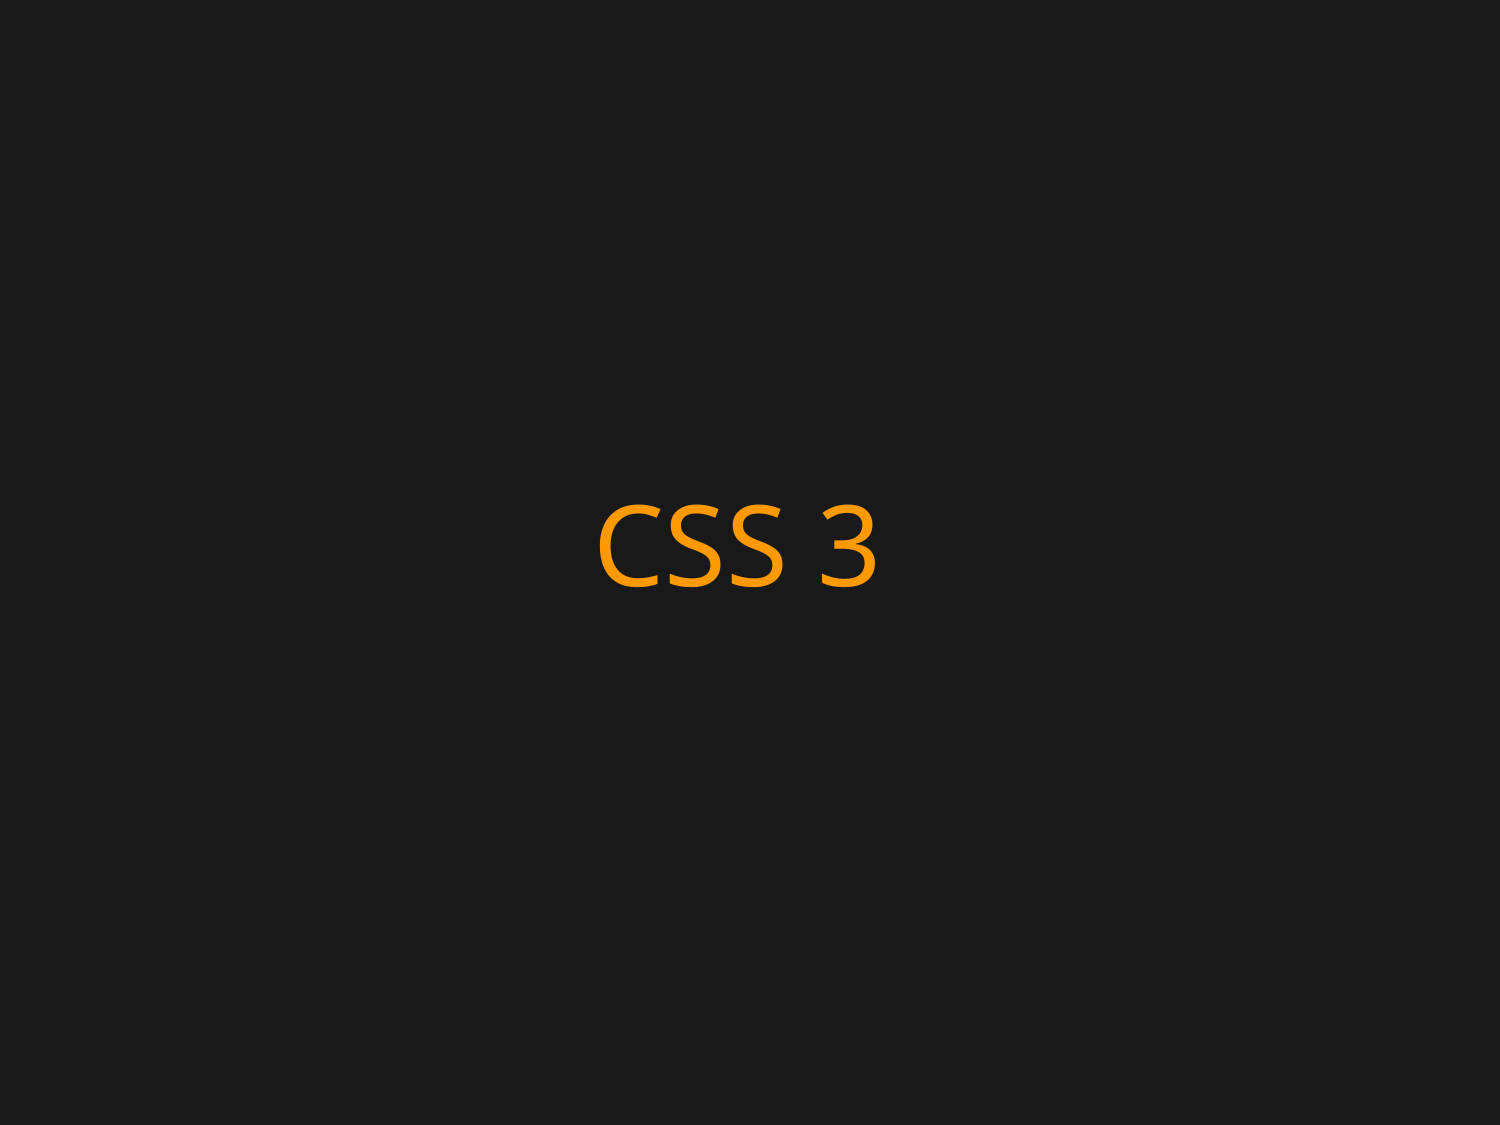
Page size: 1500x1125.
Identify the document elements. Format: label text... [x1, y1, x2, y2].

text_box CSS 3 [100, 420, 1376, 662]
